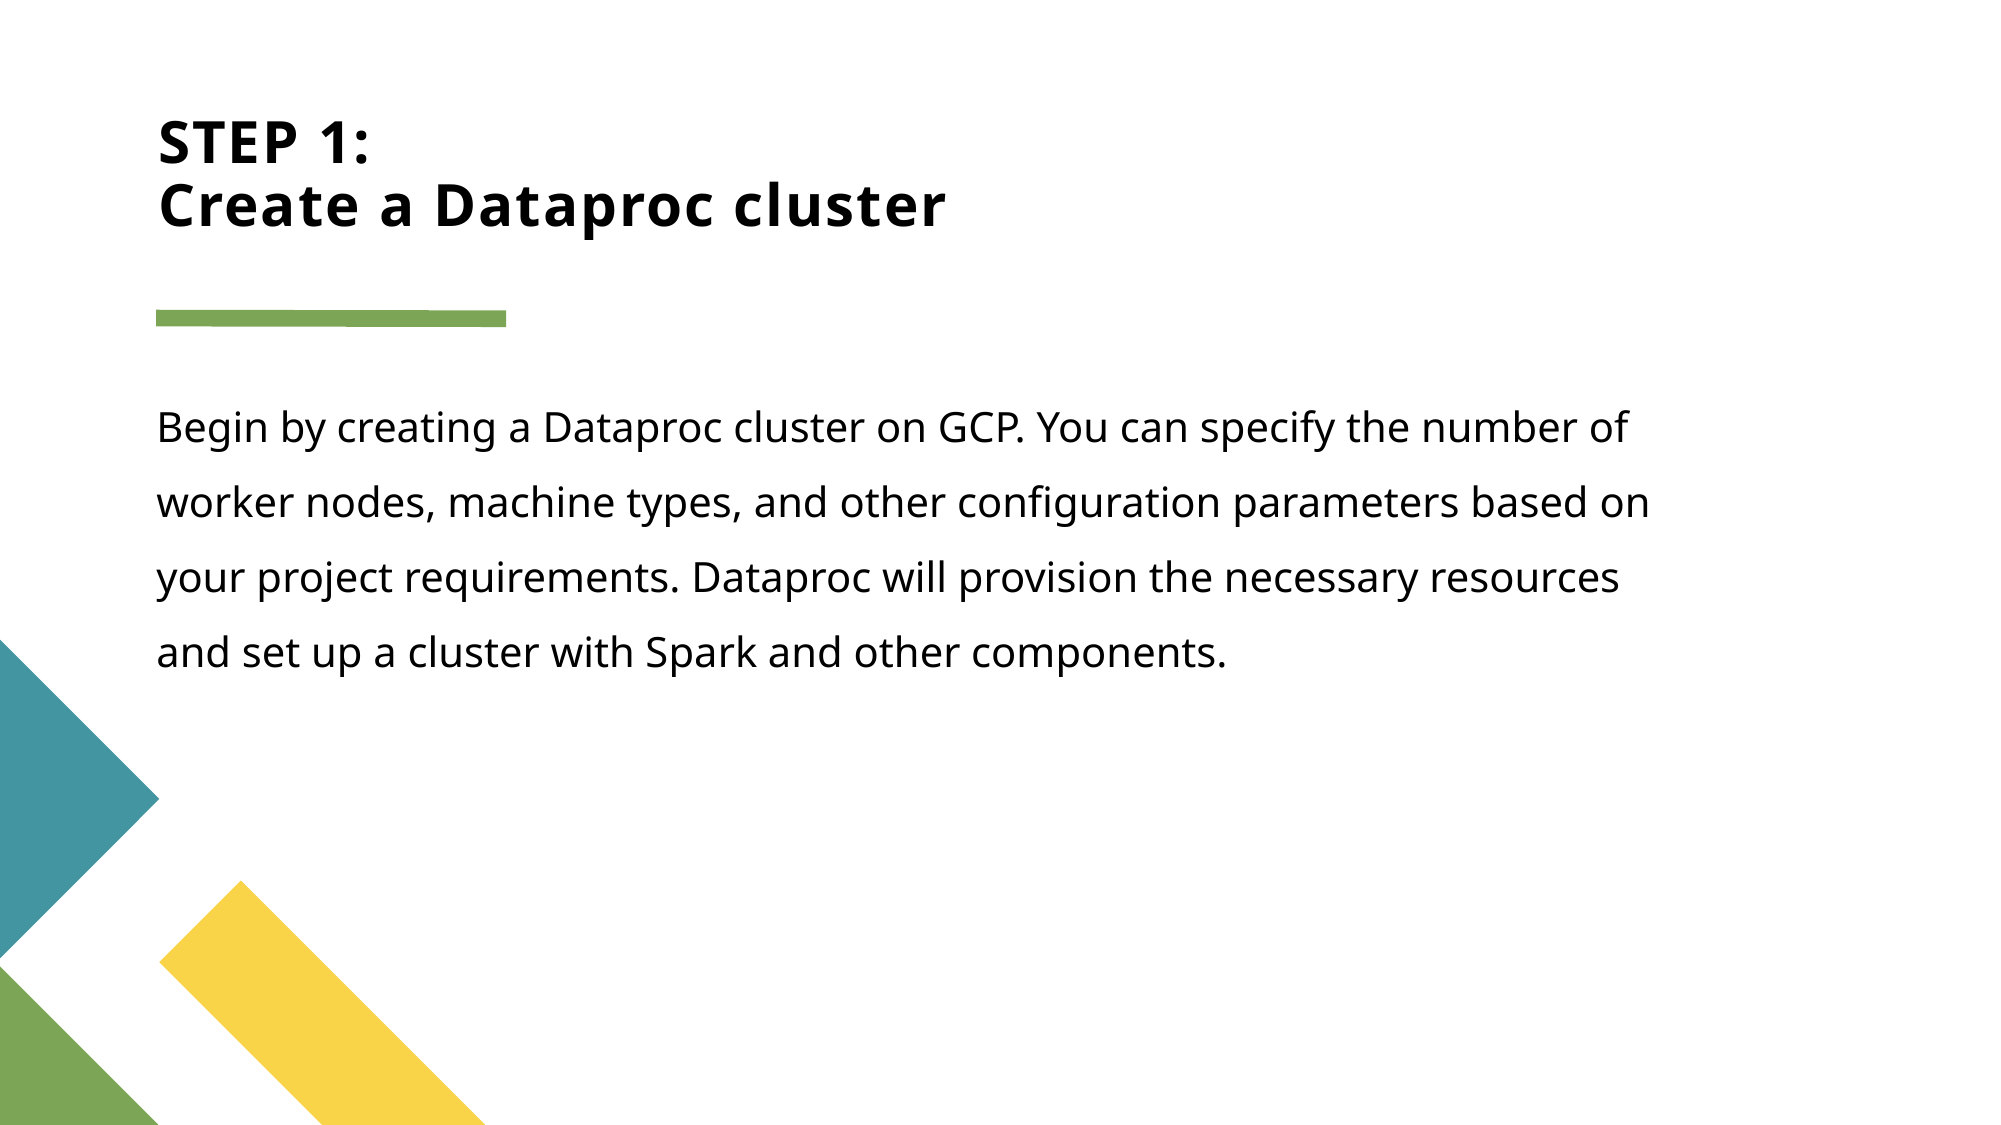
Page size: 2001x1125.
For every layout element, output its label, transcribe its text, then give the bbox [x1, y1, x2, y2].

list Begin by creating a Dataproc cluster on GCP. You can specify the number of worker nodes, machine types, and other configuration parameters based on your project requirements. Dataproc will provision the necessary resources and set up a cluster with Spark and other components. [156, 375, 1690, 898]
title STEP 1: Create a Dataproc cluster [158, 95, 1374, 309]
